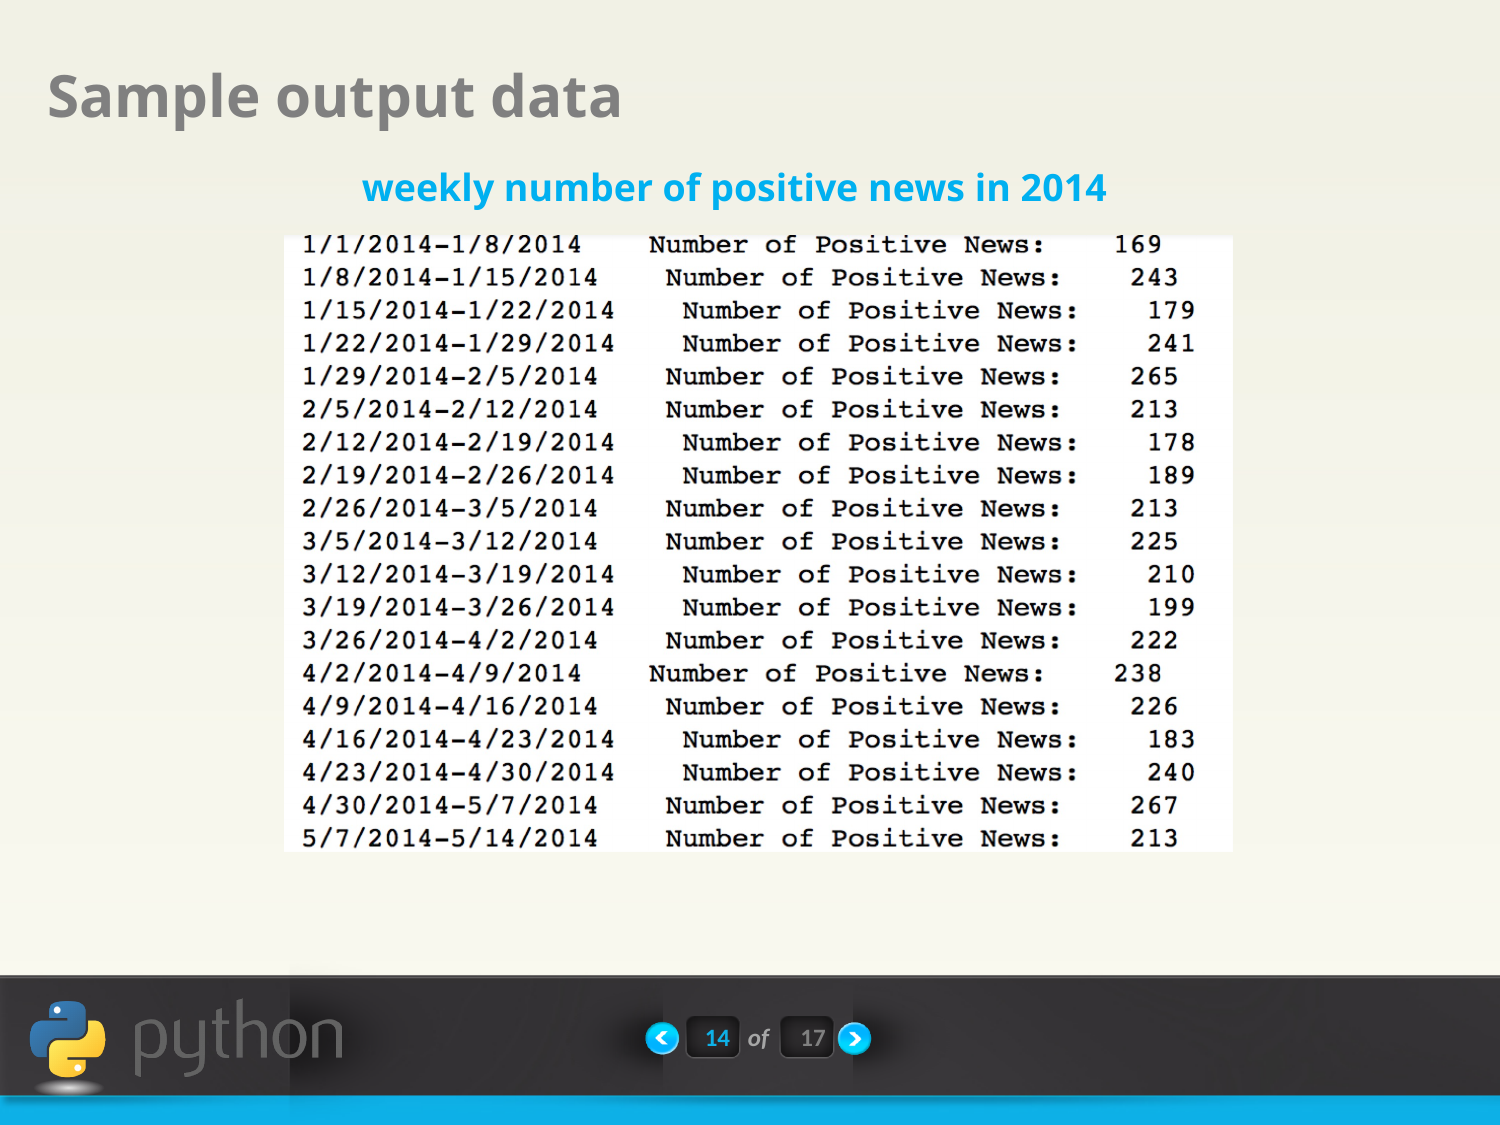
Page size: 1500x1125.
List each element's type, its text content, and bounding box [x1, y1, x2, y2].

text_box weekly number of positive news in 2014 [337, 156, 1219, 216]
text_box Sample output data [32, 51, 733, 137]
text_box of [747, 1014, 773, 1059]
picture [0, 0, 1500, 1096]
